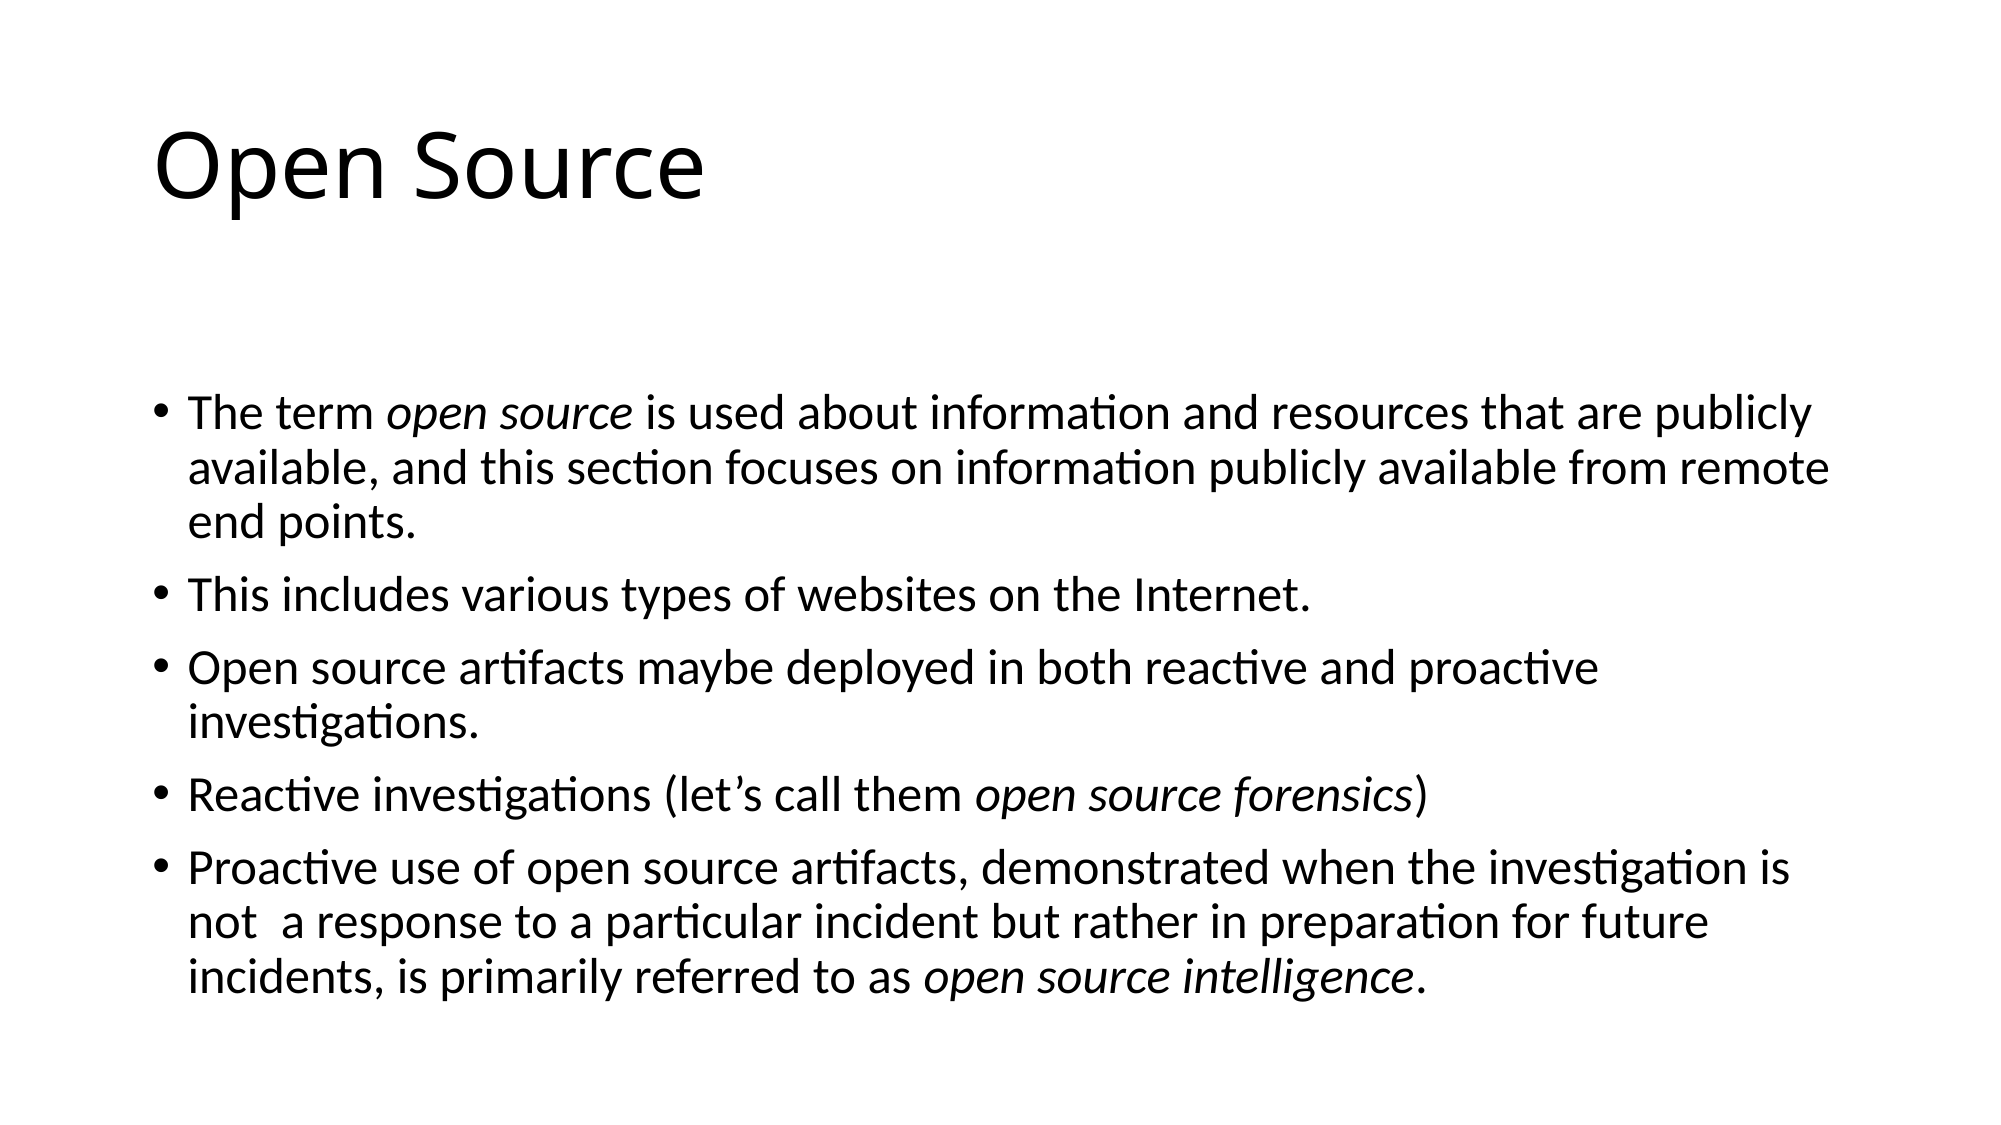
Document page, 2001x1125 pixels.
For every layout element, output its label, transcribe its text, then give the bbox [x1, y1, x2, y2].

list The term open source is used about information and resources that are publicly available, and this section focuses on information publicly available from remote end points. This includes various types of websites on the Internet. Open source artifacts maybe deployed in both reactive and proactive investigations. Reactive investigations (let’s call them open source forensics) Proactive use of open source artifacts, demonstrated when the investigation is not a response to a particular incident but rather in preparation for future incidents, is primarily referred to as open source intelligence. [137, 299, 1863, 1014]
title Open Source [137, 59, 1863, 278]
